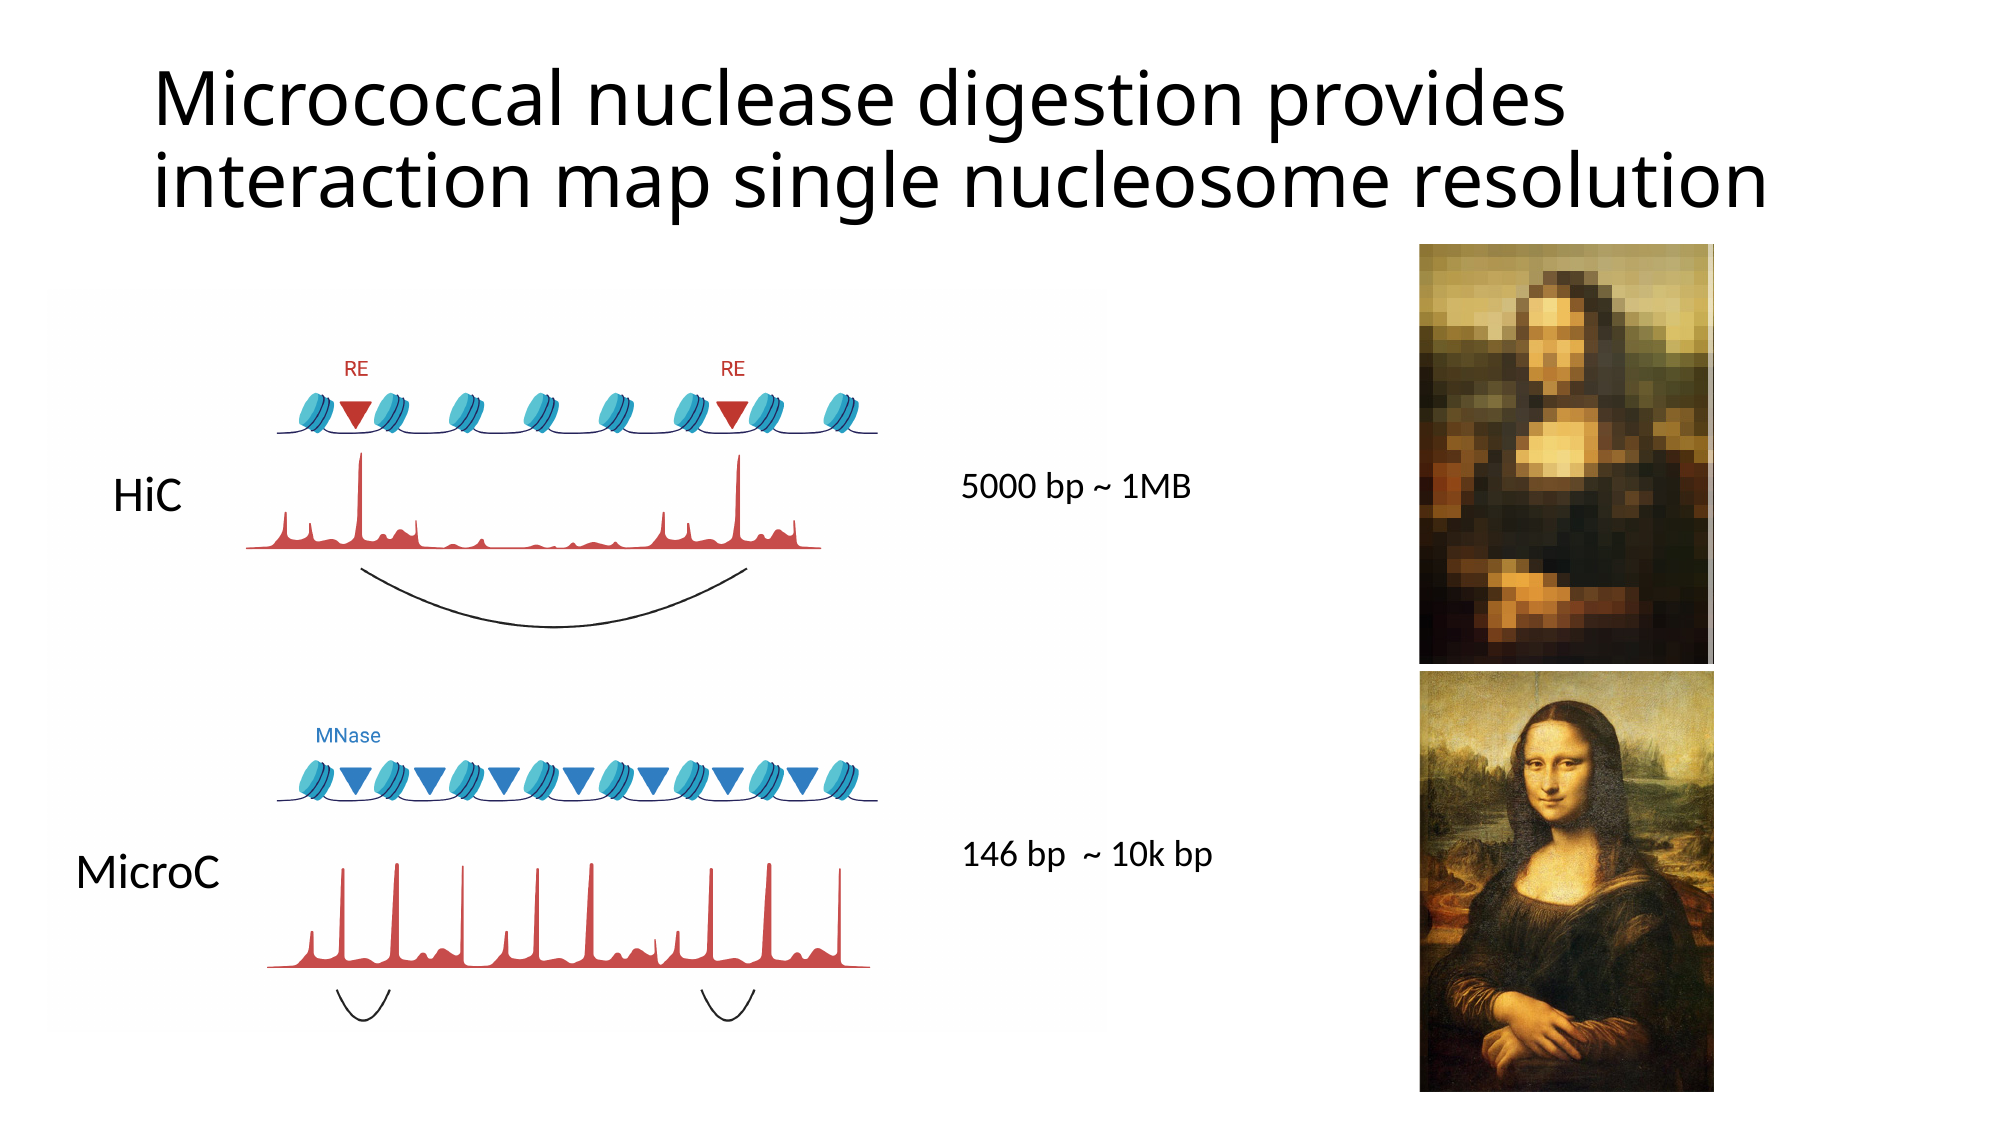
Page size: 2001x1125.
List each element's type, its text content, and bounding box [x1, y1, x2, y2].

text_box 5000 bp ~ 1MB [1107, 453, 1207, 514]
picture [1419, 243, 1714, 664]
text_box 146 bp ~ 10k bp [1107, 821, 1229, 881]
picture [1419, 671, 1714, 1092]
picture [47, 289, 1107, 1032]
title Micrococcal nuclease digestion provides interaction map single nucleosome resolution [137, 33, 1863, 251]
